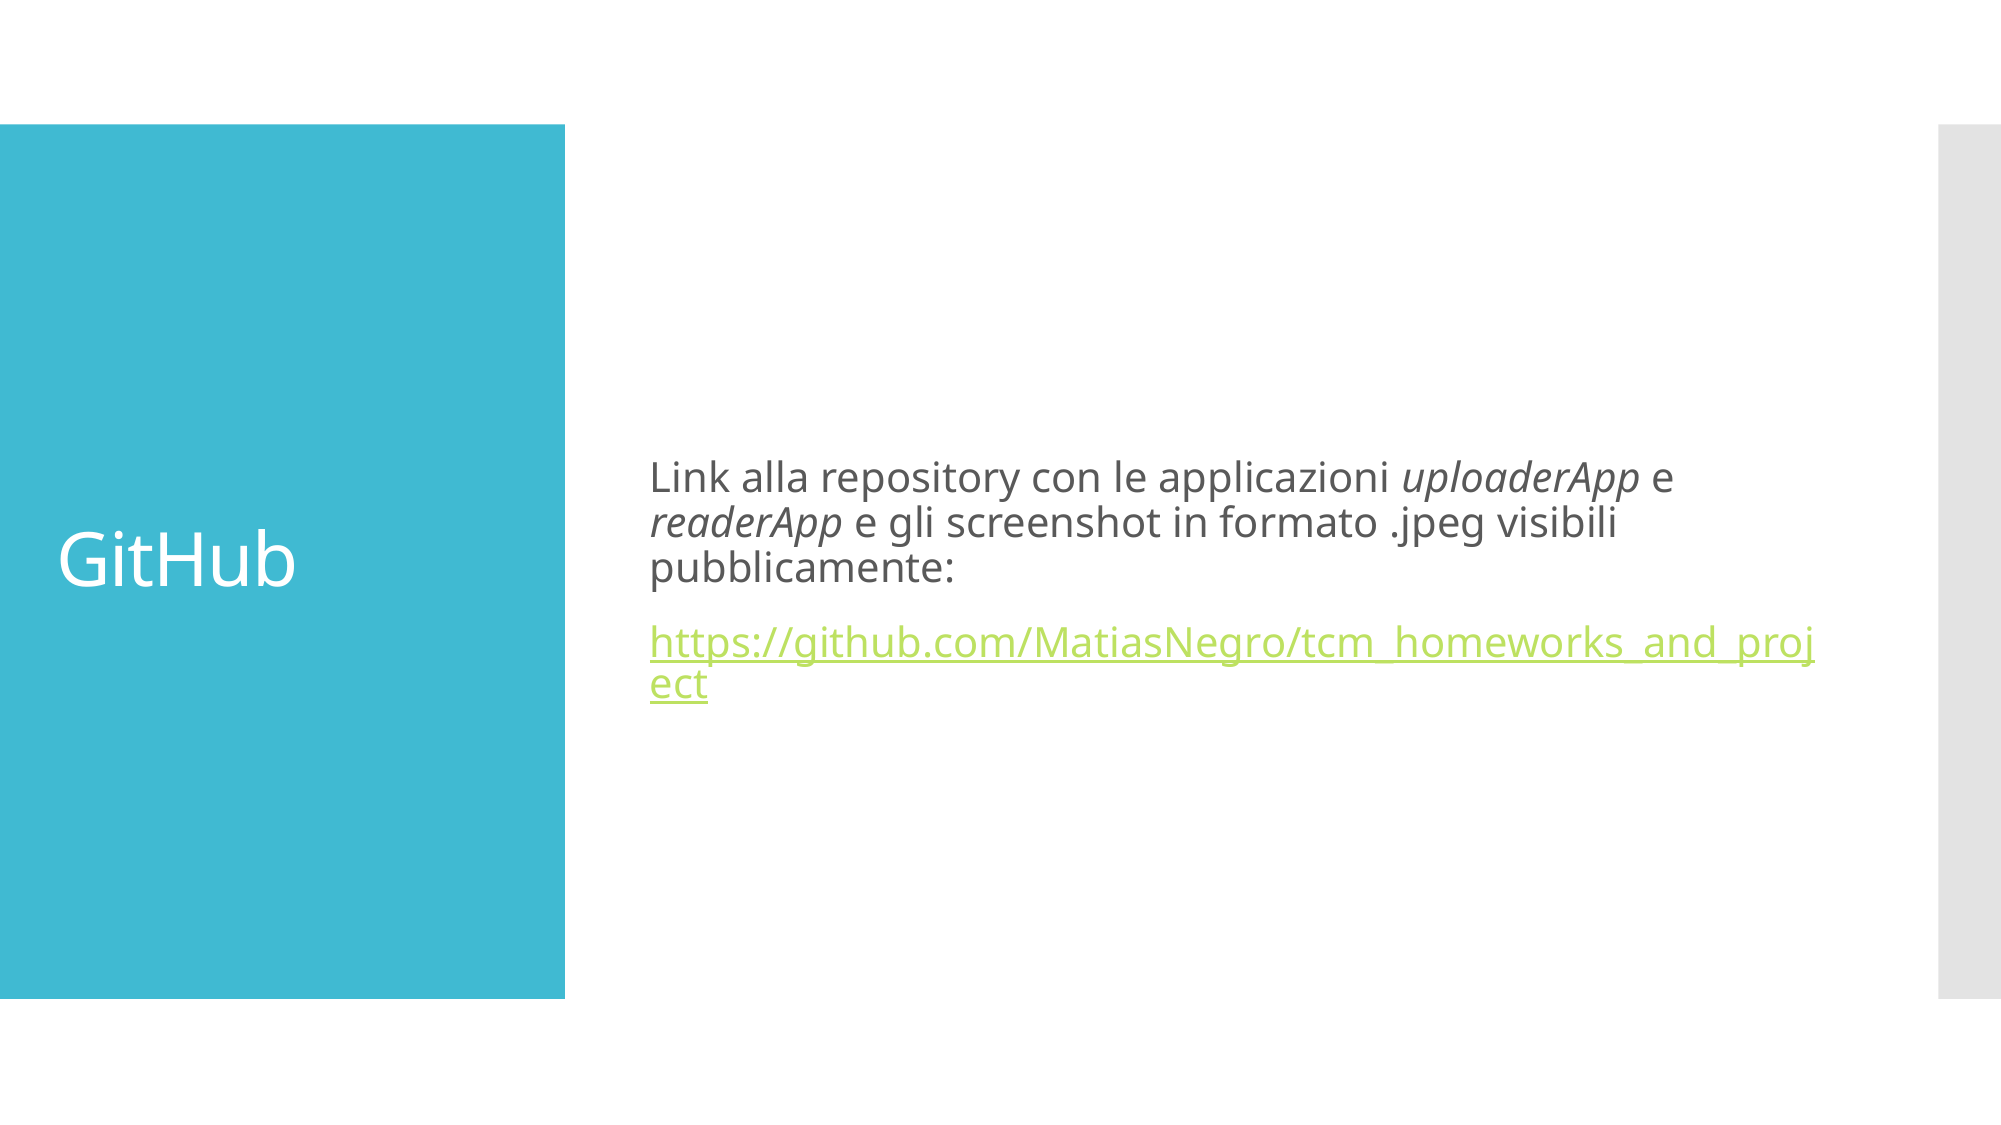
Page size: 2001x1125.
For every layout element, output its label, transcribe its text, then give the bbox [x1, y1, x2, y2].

list Link alla repository con le applicazioni uploaderApp e readerApp e gli screenshot in formato .jpeg visibili pubblicamente: https://github.com/MatiasNegro/tcm_homeworks_and_project [634, 141, 1835, 982]
title GitHub [41, 184, 525, 940]
